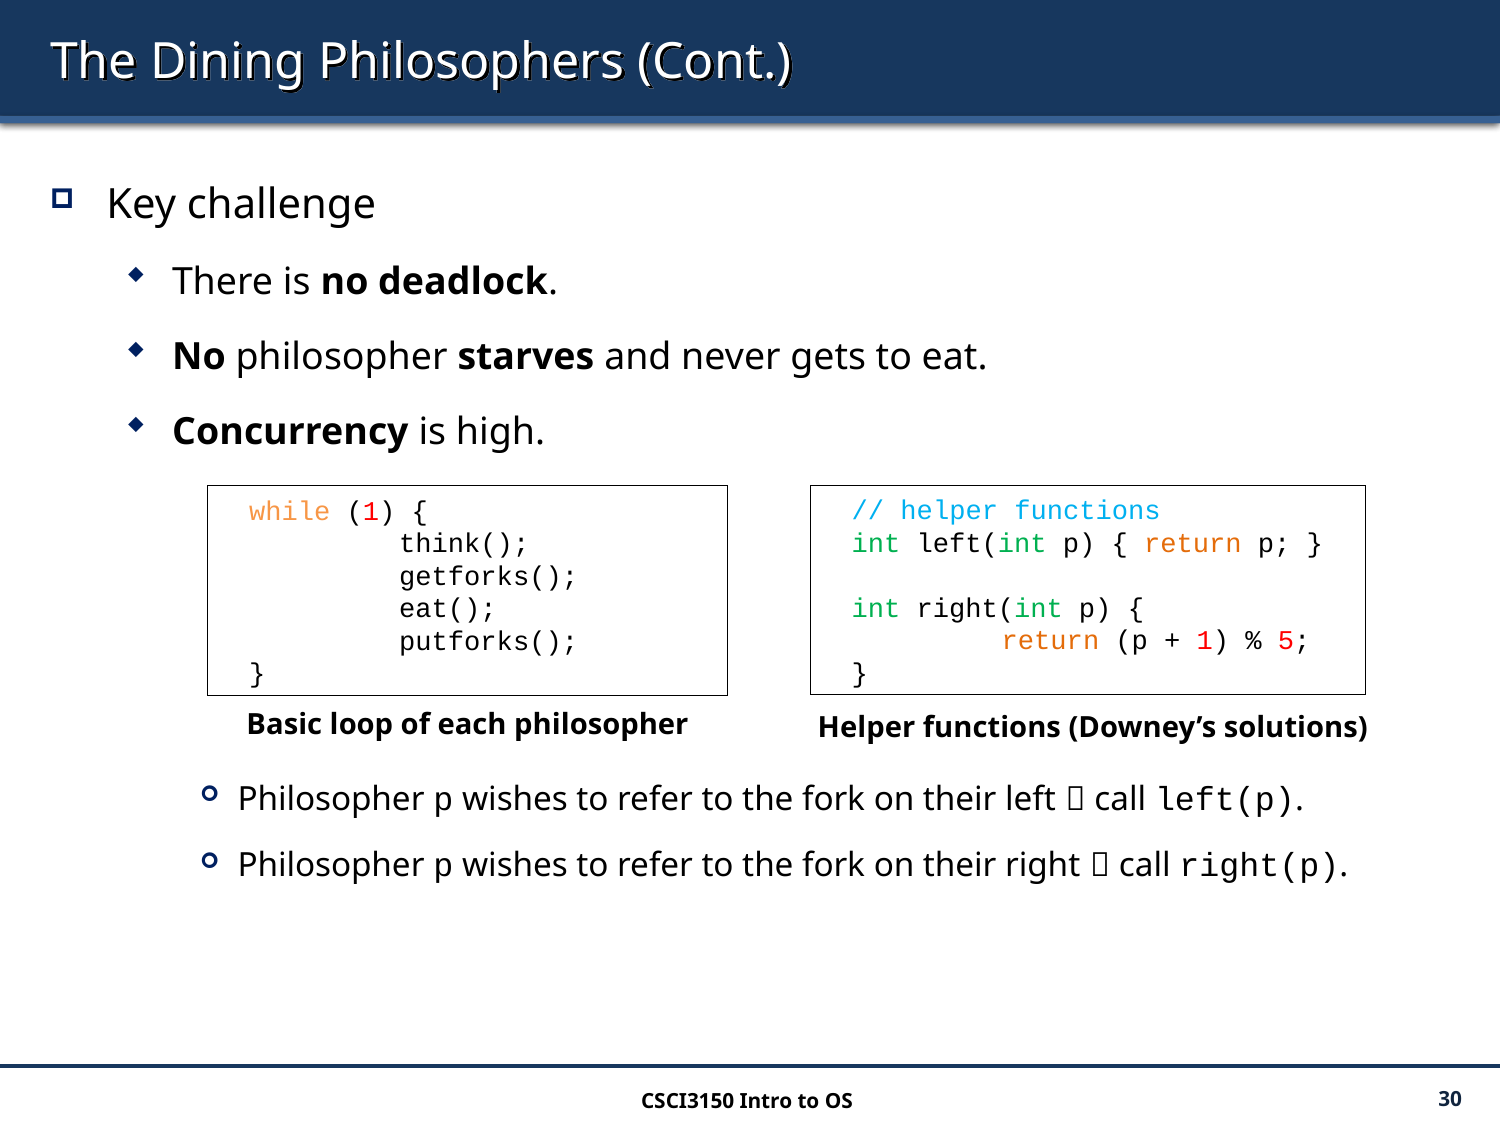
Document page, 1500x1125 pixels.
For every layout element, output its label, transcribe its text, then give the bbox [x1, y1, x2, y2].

text_box // helper functions int left(int p) { return p; } int right(int p) { return (p + 1) % 5; } [810, 485, 1366, 695]
title The Dining Philosophers (Cont.) [34, 10, 1477, 107]
text_box Helper functions (Downey’s solutions) [802, 700, 1384, 751]
list Key challenge There is no deadlock. No philosopher starves and never gets to eat. Concurrency is high. Philosopher p wishes to refer to the fork on their left  call left(p). Philosopher p wishes to refer to the fork on their right  call right(p). [34, 144, 1477, 1048]
slide_number 30 [1306, 1081, 1483, 1118]
footer CSCI3150 Intro to OS [497, 1079, 997, 1117]
text_box while (1) { think(); getforks(); eat(); putforks(); } [207, 485, 728, 696]
text_box Basic loop of each philosopher [231, 697, 704, 748]
